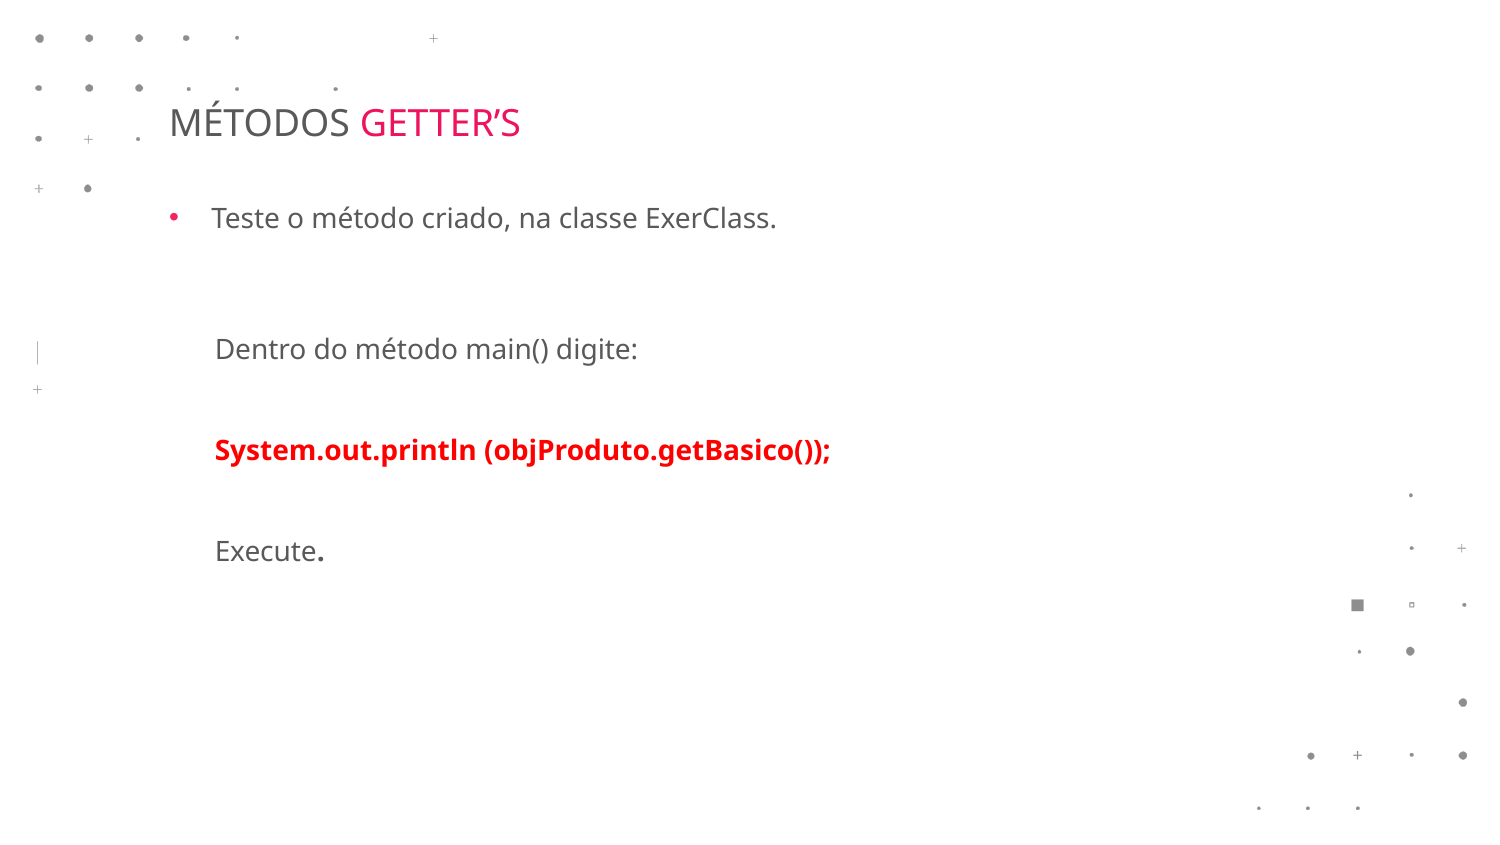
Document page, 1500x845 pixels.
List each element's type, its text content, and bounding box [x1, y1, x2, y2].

text_box MÉTODOS GETTER’S [154, 91, 782, 152]
text_box Teste o método criado, na classe ExerClass. [154, 176, 1168, 333]
picture [33, 34, 1467, 810]
text_box Dentro do método main() digite: System.out.println (objProduto.getBasico()); Execute. [200, 307, 974, 575]
